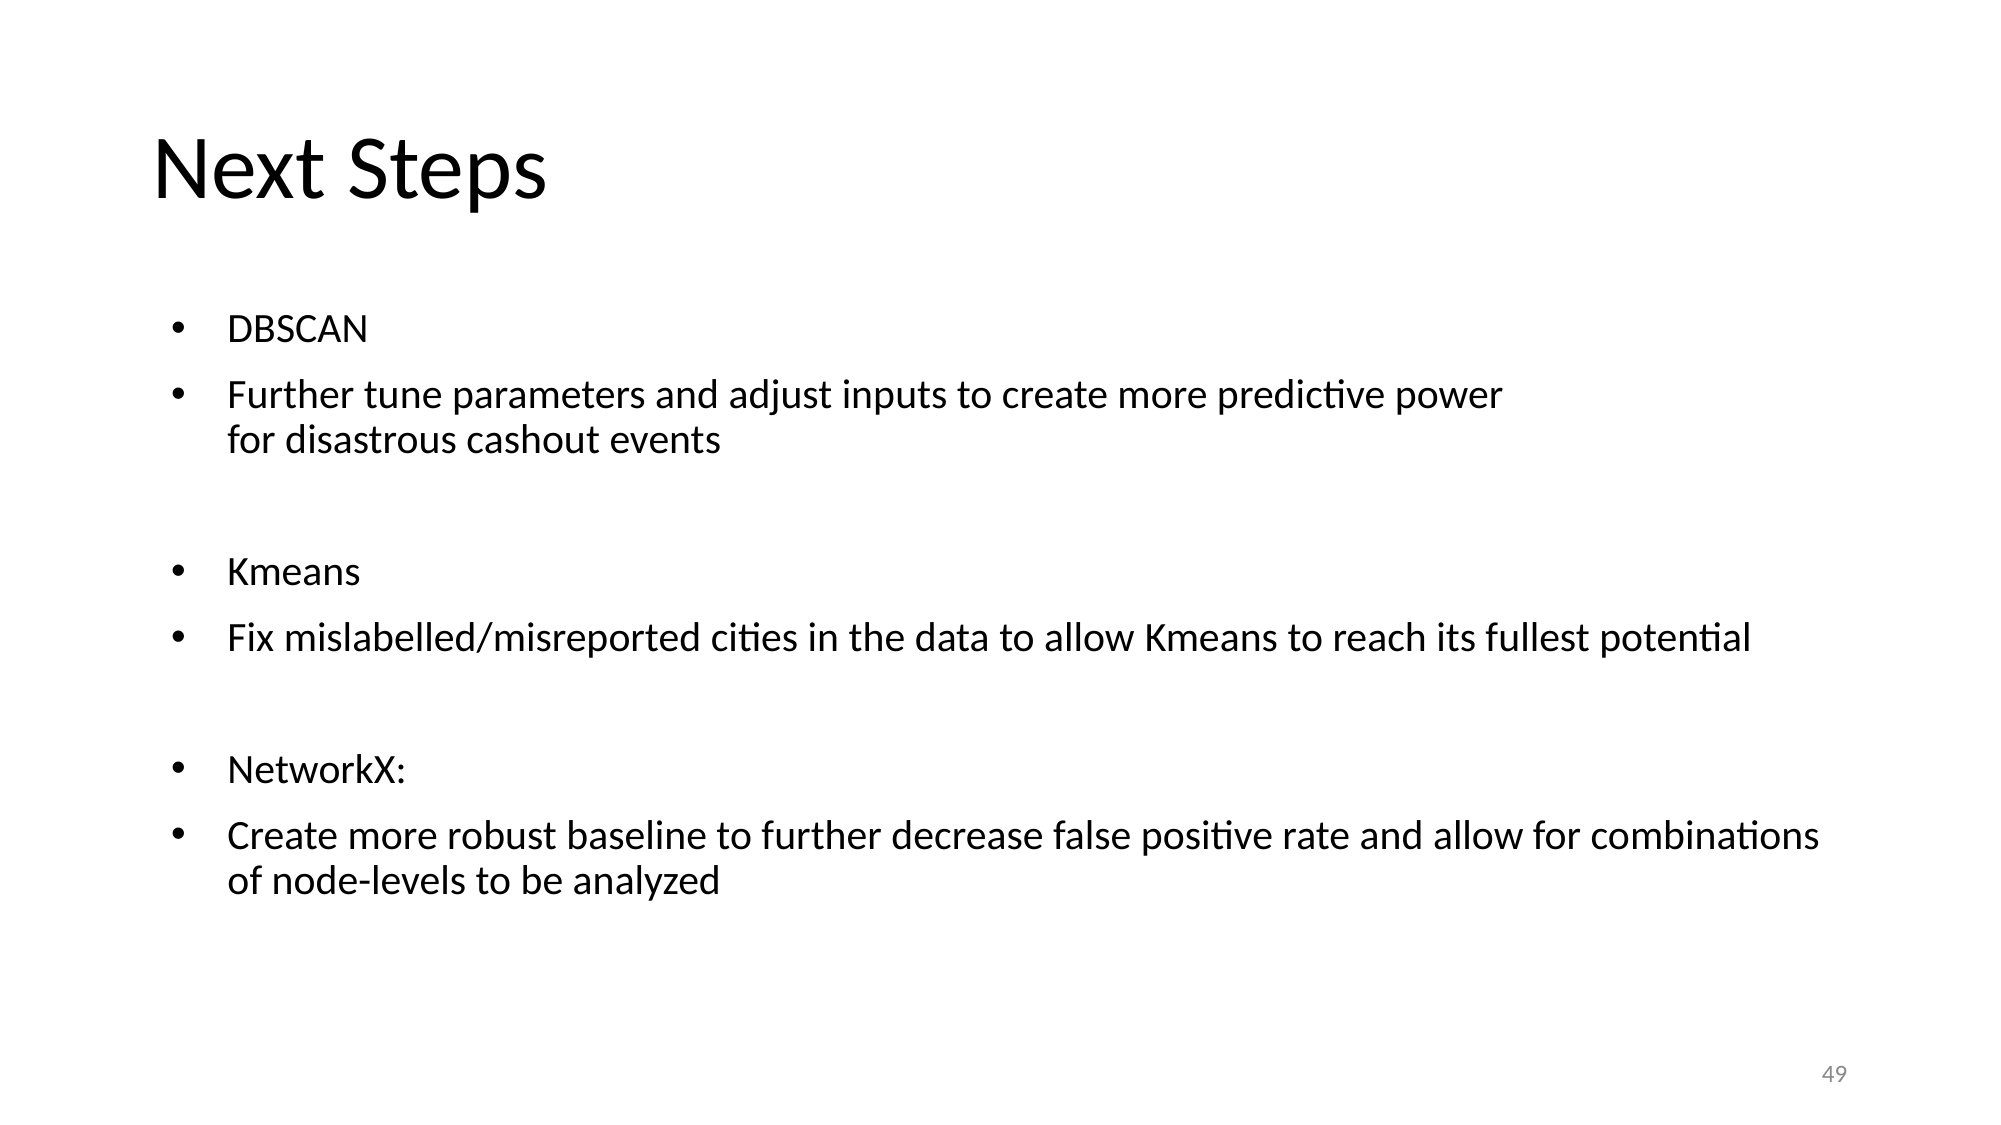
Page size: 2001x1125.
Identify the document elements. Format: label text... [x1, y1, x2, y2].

slide_number 49 [1412, 1042, 1863, 1103]
text_box DBSCAN Further tune parameters and adjust inputs to create more predictive power for disastrous cashout events Kmeans Fix mislabelled/misreported cities in the data to allow Kmeans to reach its fullest potential NetworkX: Create more robust baseline to further decrease false positive rate and allow for combinations of node-levels to be analyzed [137, 299, 1863, 1014]
text_box Next Steps [137, 59, 1863, 278]
